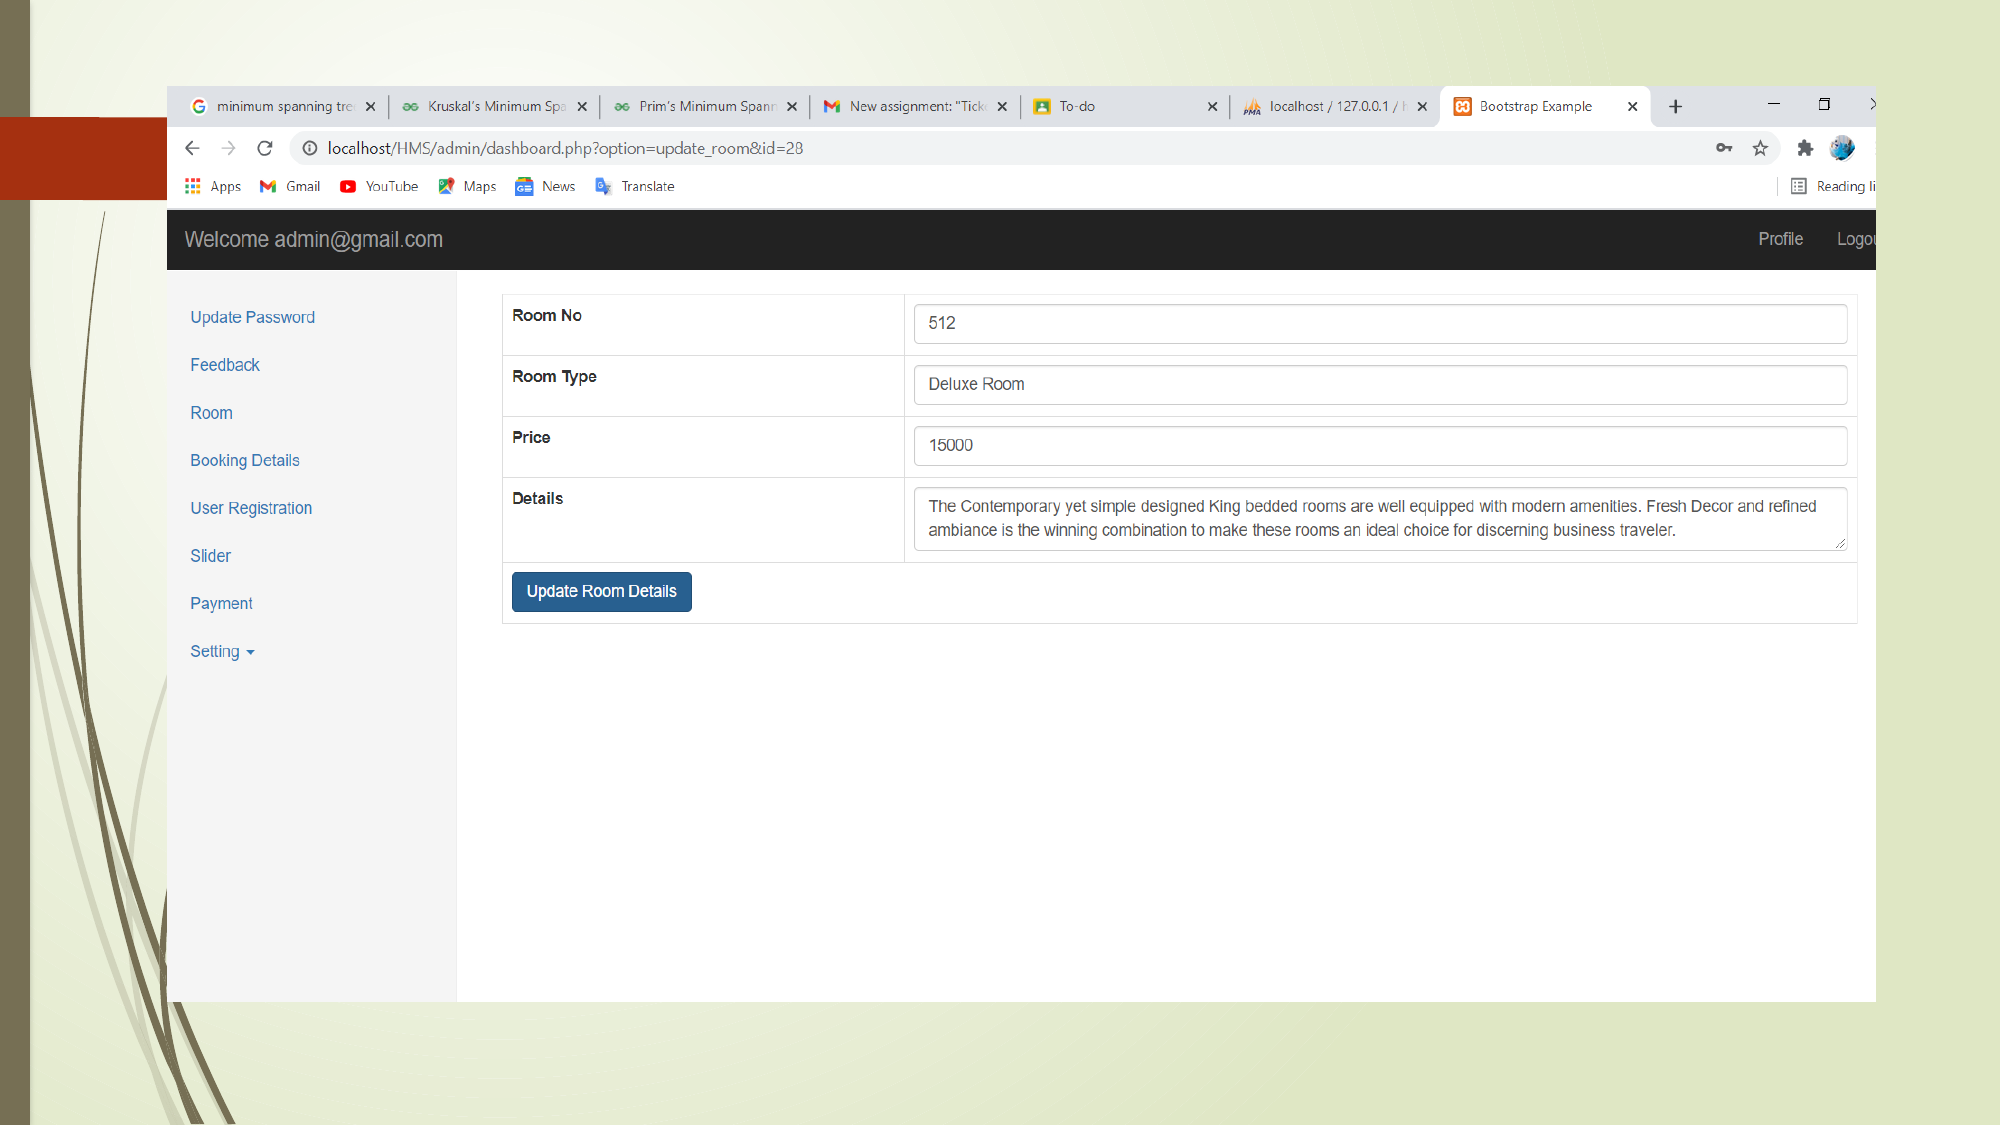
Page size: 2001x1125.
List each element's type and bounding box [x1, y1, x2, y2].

list [166, 86, 1876, 1003]
